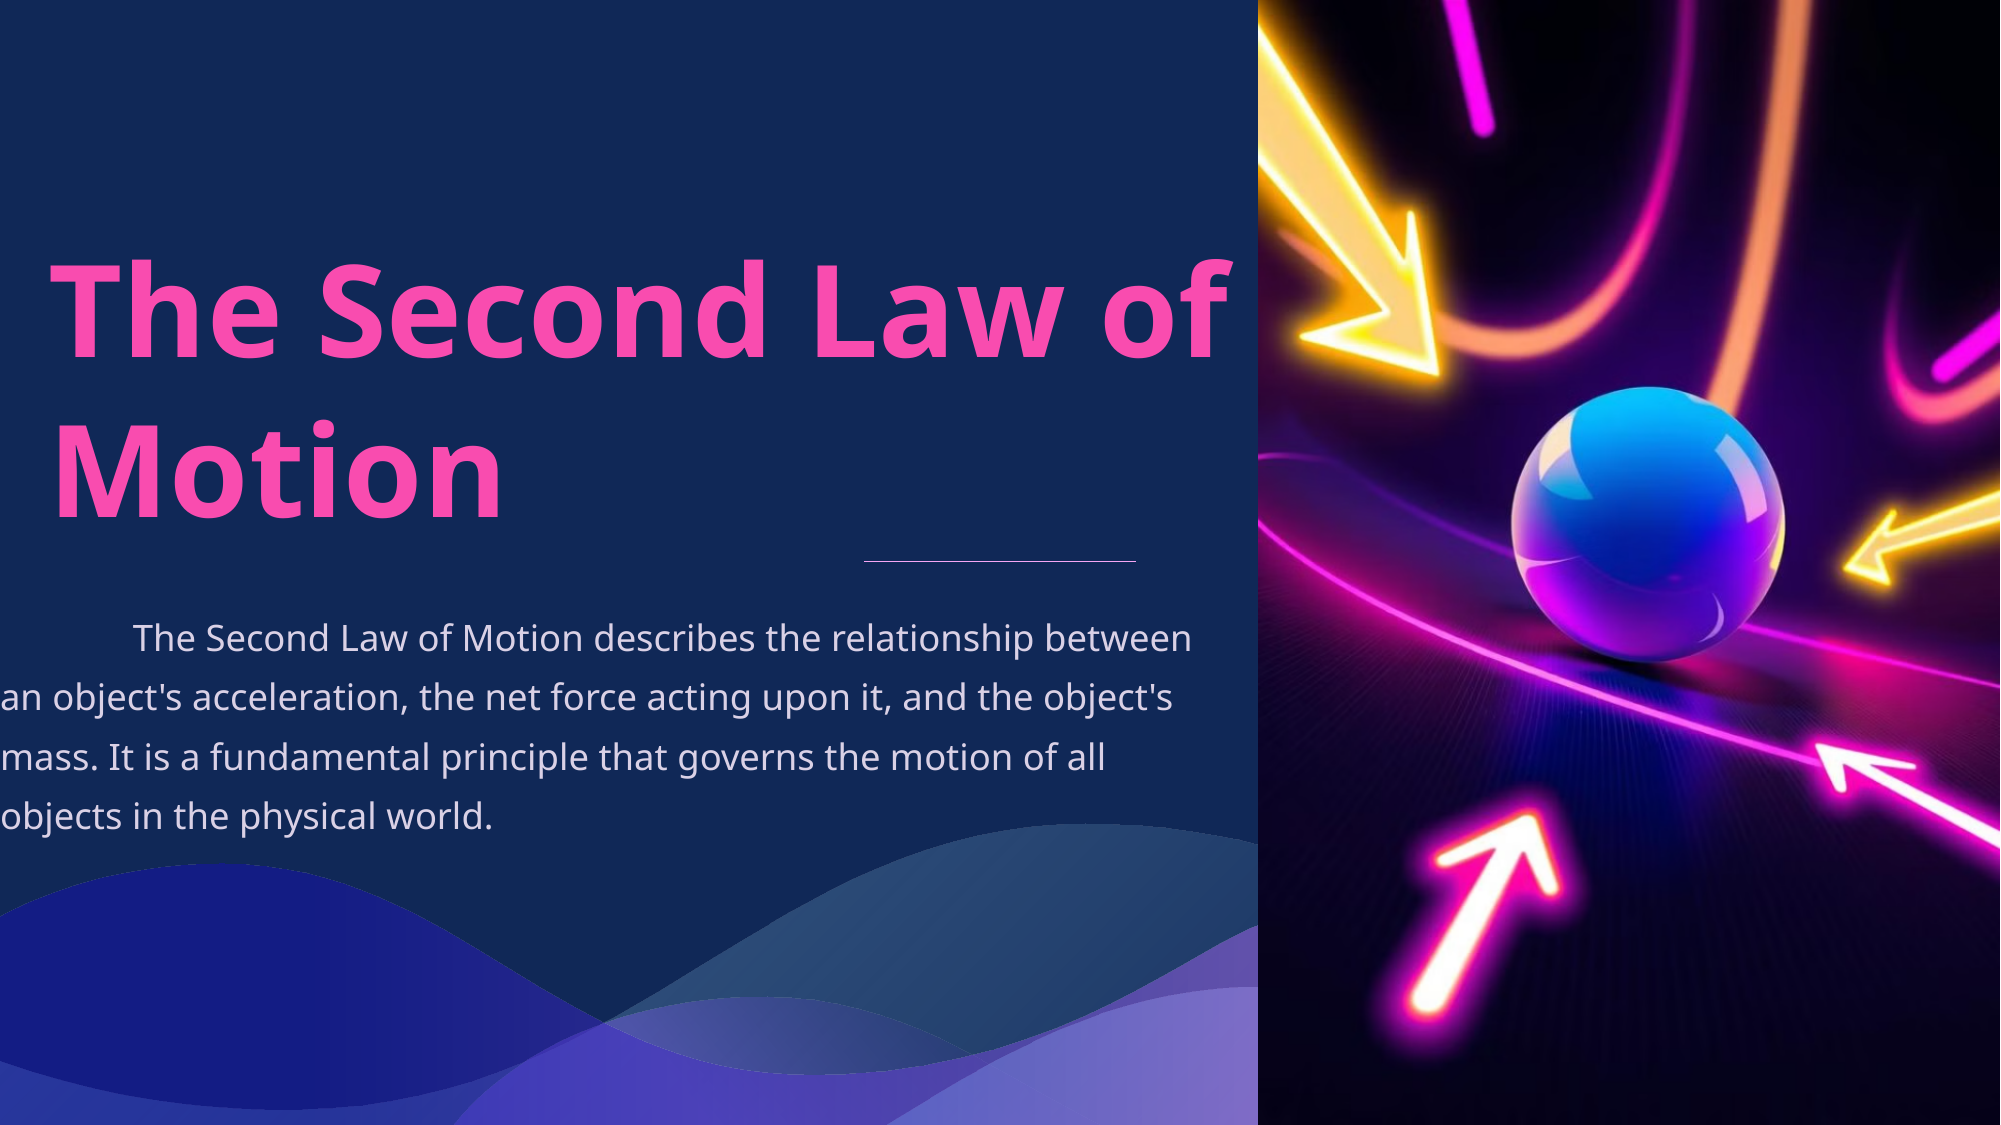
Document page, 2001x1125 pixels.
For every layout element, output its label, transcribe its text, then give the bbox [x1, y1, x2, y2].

text_box The Second Law of Motion describes the relationship between an object's acceleration, the net force acting upon it, and the object's mass. It is a fundamental principle that governs the motion of all objects in the physical world. [0, 599, 1240, 838]
picture [1258, 0, 2000, 1125]
text_box The Second Law of Motion [48, 222, 1258, 544]
